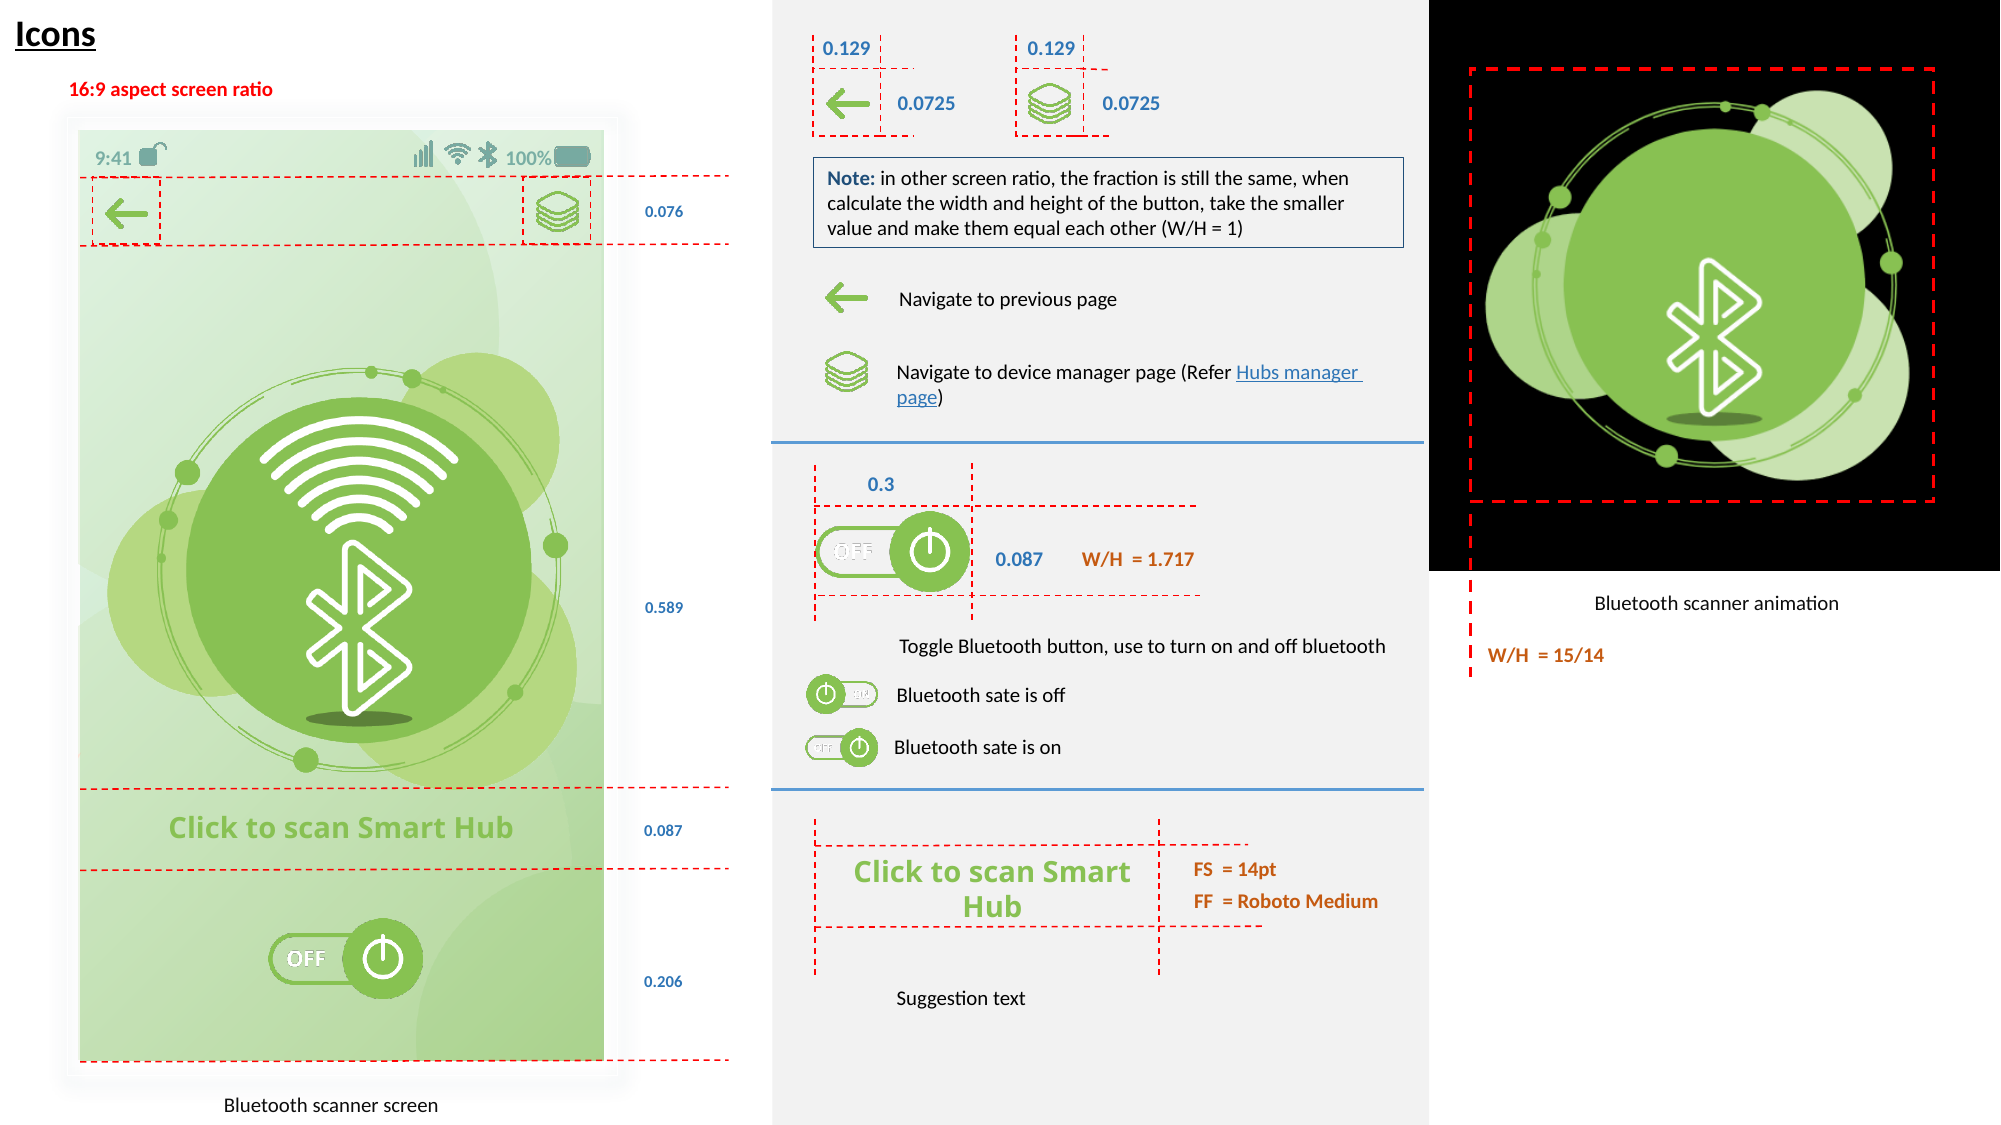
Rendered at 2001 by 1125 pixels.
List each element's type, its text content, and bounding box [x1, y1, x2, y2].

text_box [771, 0, 1430, 1125]
text_box Toggle Bluetooth button, use to turn on and off bluetooth [884, 624, 1402, 665]
picture [806, 674, 879, 714]
picture [554, 137, 591, 175]
text_box 0.087 [629, 812, 698, 847]
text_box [92, 176, 161, 245]
picture [139, 140, 167, 167]
text_box Bluetooth scanner animation [1579, 581, 1855, 622]
text_box Click to scan Smart Hub [130, 790, 553, 868]
picture [444, 140, 471, 167]
text_box Suggestion text [881, 977, 1041, 1017]
text_box W/H = 15/14 [1473, 634, 1620, 674]
text_box 100% [501, 153, 554, 161]
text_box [815, 818, 1396, 977]
text_box [66, 116, 618, 175]
text_box 9:41 [55, 153, 139, 161]
picture [474, 141, 501, 169]
text_box Bluetooth sate is off [881, 674, 1081, 715]
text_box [813, 463, 1211, 623]
text_box 0.589 [630, 589, 699, 625]
picture [825, 282, 868, 313]
text_box 0.076 [630, 193, 699, 229]
text_box Icons [0, 1, 111, 62]
picture [1429, 0, 2000, 571]
text_box 16:9 aspect screen ratio [53, 68, 289, 108]
picture [825, 351, 868, 392]
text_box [807, 27, 1404, 249]
text_box Bluetooth sate is on [879, 726, 1077, 766]
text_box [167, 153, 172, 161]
text_box Navigate to device manager page (Refer Hubs manager page) [881, 351, 1404, 417]
picture [409, 140, 437, 167]
picture [268, 918, 423, 999]
text_box Navigate to previous page [884, 278, 1133, 318]
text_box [523, 176, 591, 245]
text_box Bluetooth scanner screen [209, 1084, 454, 1125]
picture [805, 728, 878, 767]
text_box 0.206 [629, 963, 698, 998]
picture [106, 352, 577, 787]
text_box [77, 129, 603, 1061]
text_box [66, 161, 618, 1076]
